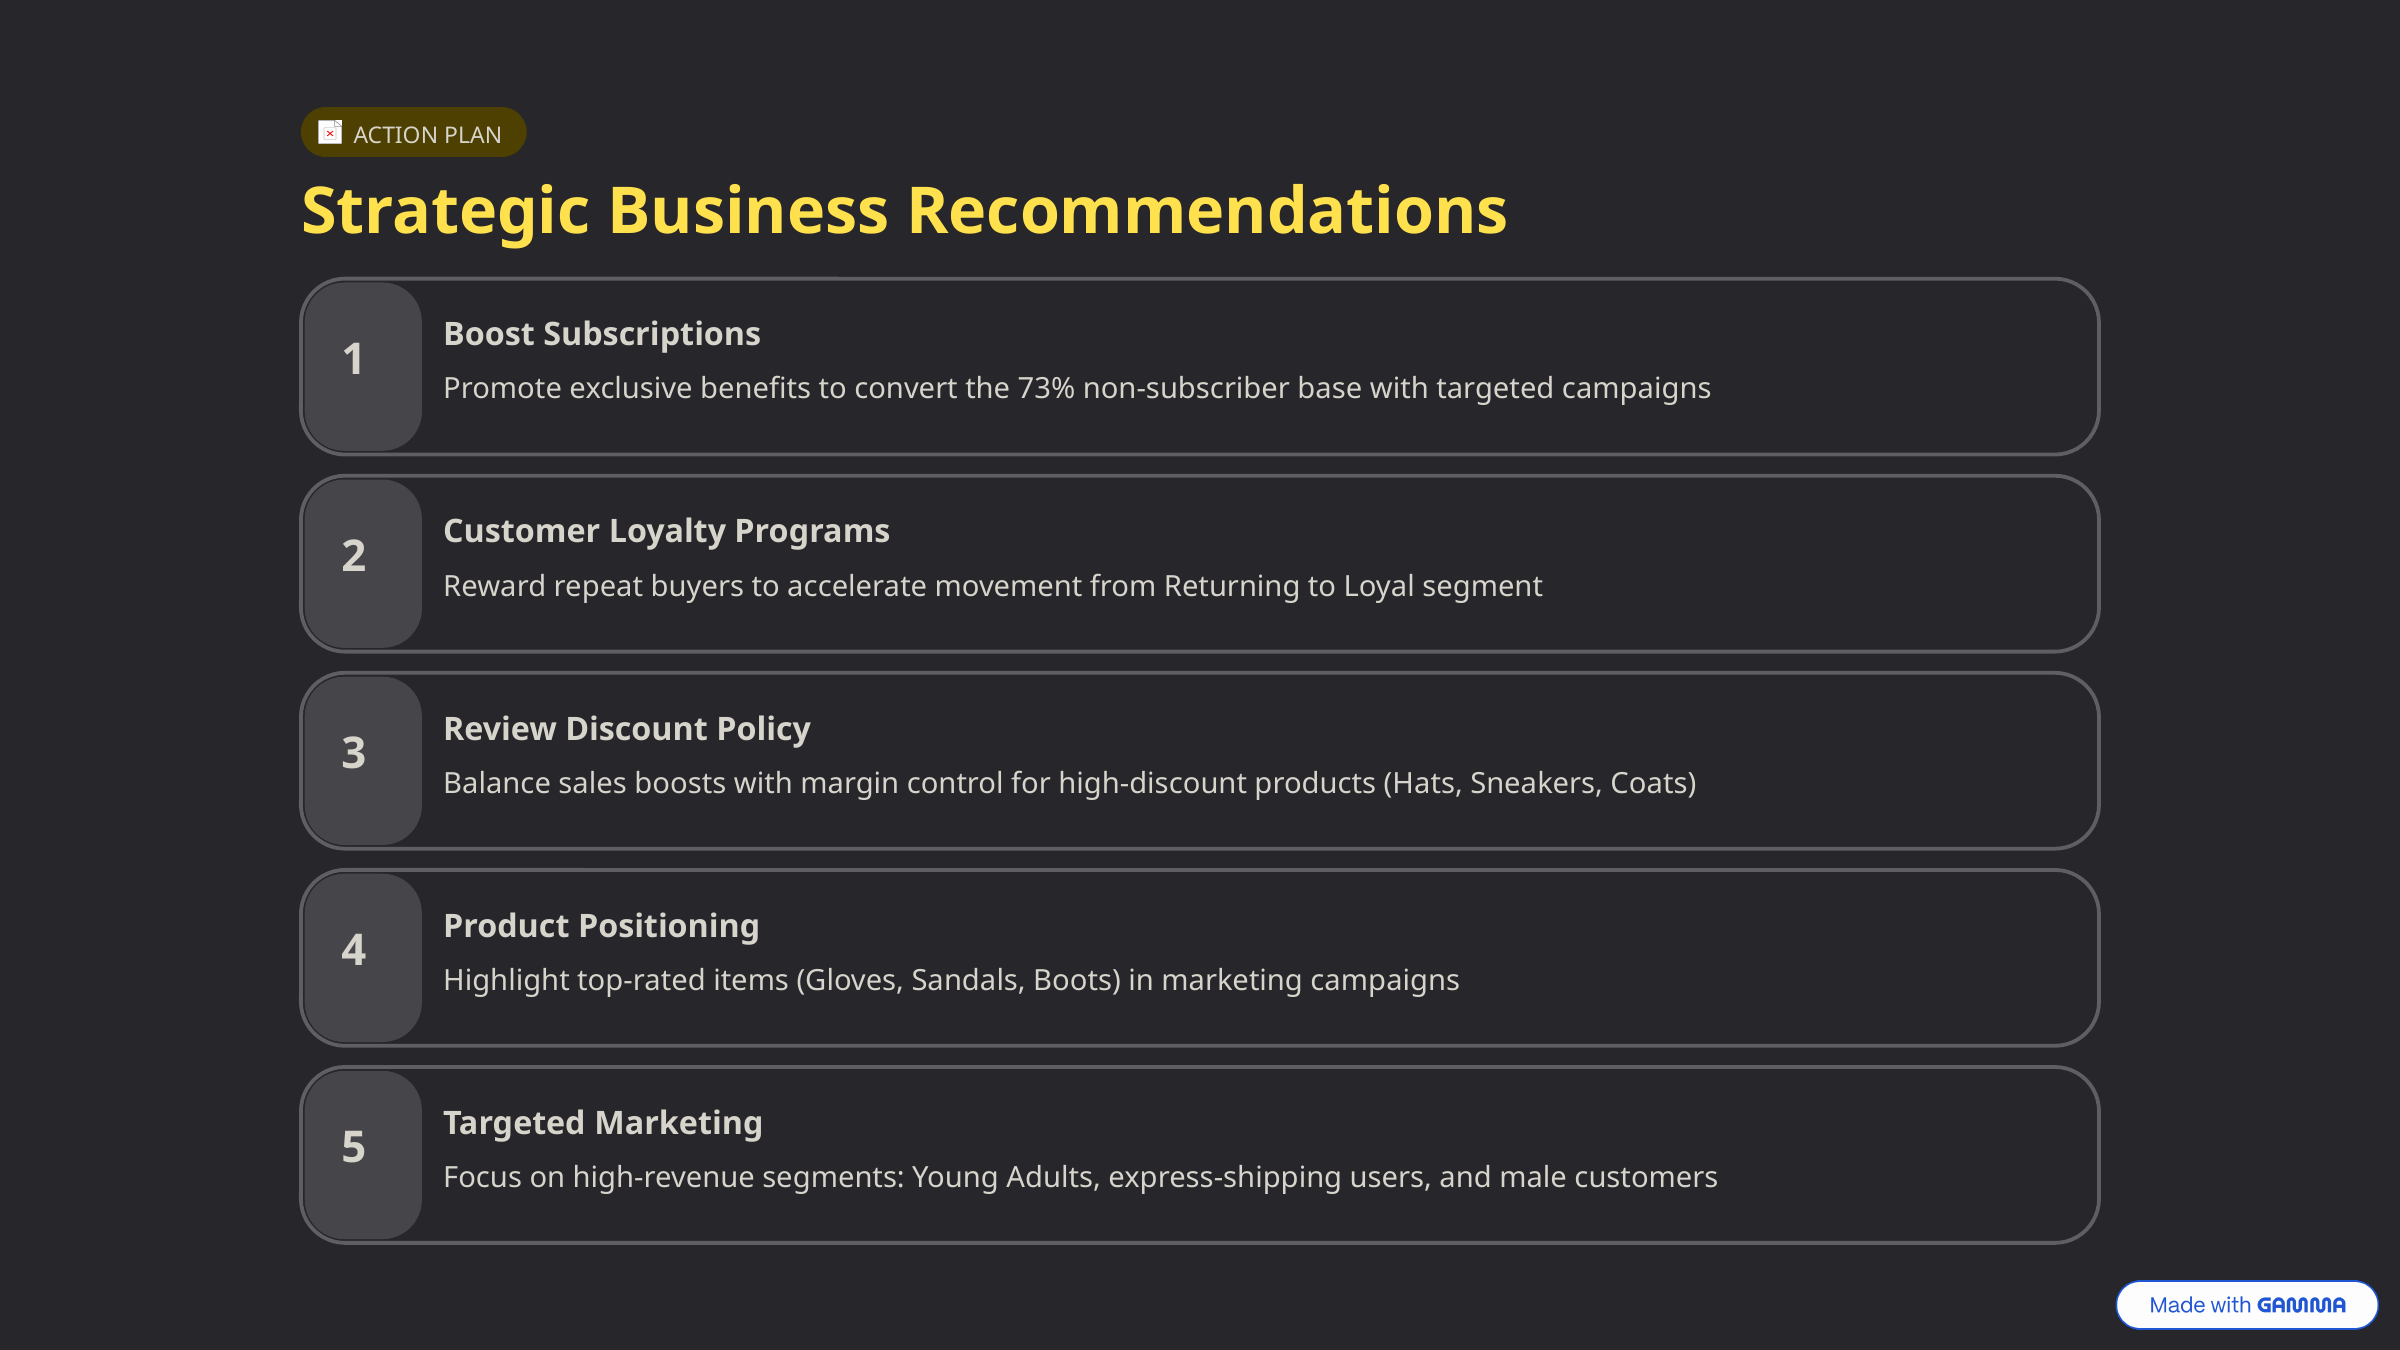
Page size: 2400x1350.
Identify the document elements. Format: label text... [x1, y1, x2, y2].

text_box 1 [341, 339, 386, 395]
text_box Highlight top-rated items (Gloves, Sandals, Boots) in marketing campaigns [443, 956, 2066, 997]
text_box 2 [341, 536, 386, 592]
text_box 5 [341, 1127, 386, 1183]
text_box Boost Subscriptions [443, 311, 789, 353]
text_box Reward repeat buyers to accelerate movement from Returning to Loyal segment [443, 562, 2066, 603]
text_box [300, 869, 2099, 1046]
text_box Focus on high-revenue segments: Young Adults, express-shipping users, and male customers [443, 1153, 2066, 1194]
text_box 3 [341, 733, 386, 789]
text_box Balance sales boosts with margin control for high-discount products (Hats, Sneakers, Coats) [443, 759, 2066, 800]
text_box [304, 282, 422, 451]
text_box [304, 676, 422, 846]
picture [2106, 1271, 2389, 1339]
text_box Review Discount Policy [443, 705, 824, 747]
text_box [300, 672, 2099, 849]
text_box [300, 107, 527, 157]
text_box [304, 1070, 422, 1240]
text_box Promote exclusive benefits to convert the 73% non-subscriber base with targeted campaigns [443, 365, 2066, 406]
text_box Targeted Marketing [443, 1100, 778, 1141]
text_box Strategic Business Recommendations [300, 165, 1584, 247]
text_box [304, 873, 422, 1043]
text_box ACTION PLAN [353, 115, 509, 149]
picture [318, 120, 342, 144]
text_box [300, 278, 2099, 455]
text_box [300, 1066, 2099, 1243]
text_box Customer Loyalty Programs [443, 508, 914, 550]
text_box Product Positioning [443, 902, 778, 944]
text_box 4 [341, 930, 386, 986]
text_box [304, 479, 422, 648]
text_box [300, 475, 2099, 652]
